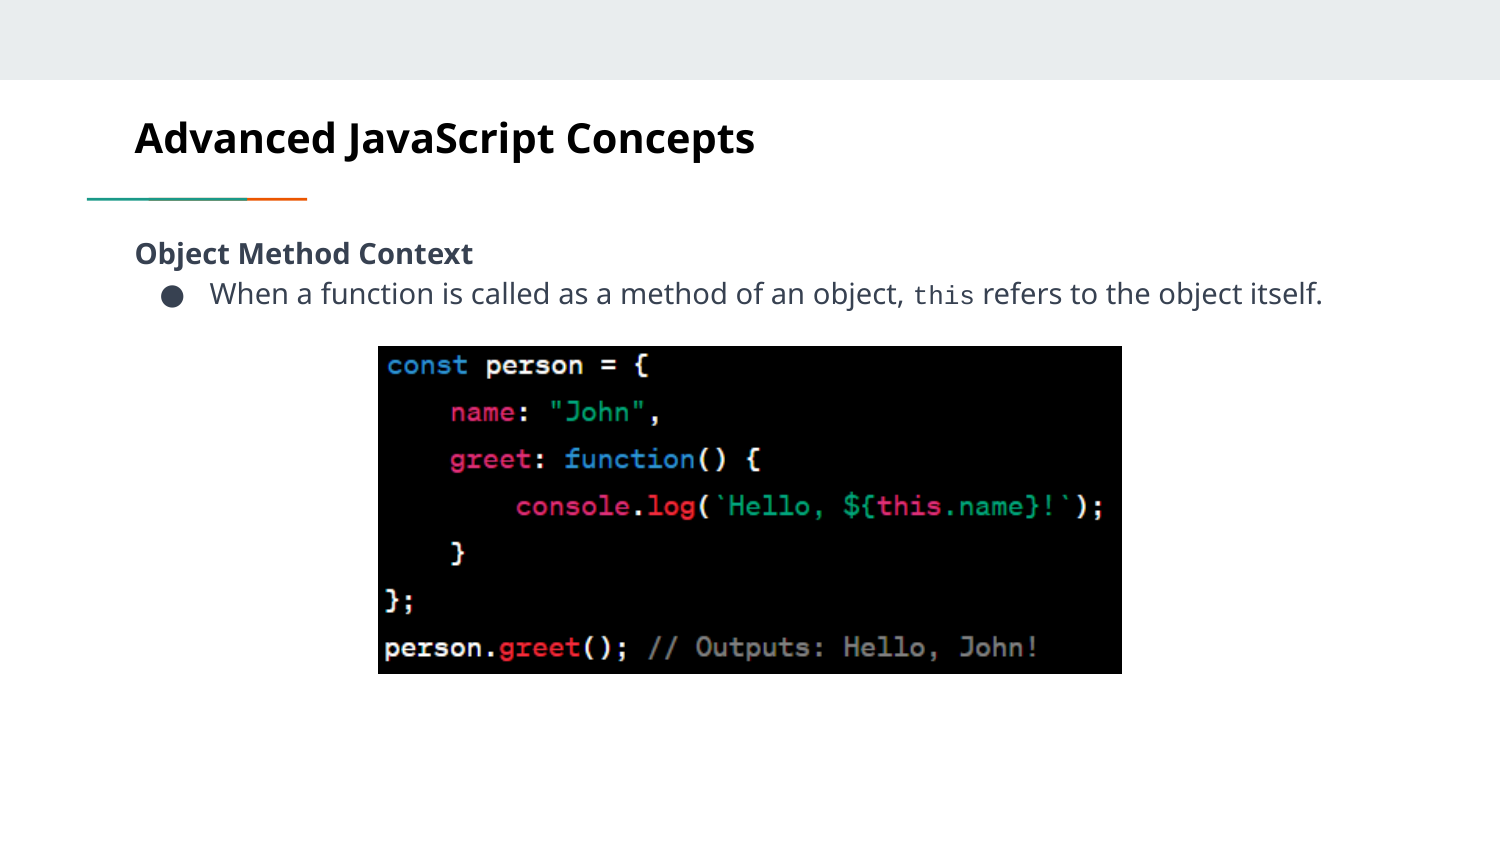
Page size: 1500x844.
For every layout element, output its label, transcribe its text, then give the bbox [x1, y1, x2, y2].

picture [377, 346, 1123, 674]
list Object Method Context When a function is called as a method of an object, this refers to the object itself. [119, 214, 1381, 712]
title Advanced JavaScript Concepts [119, 89, 1381, 178]
